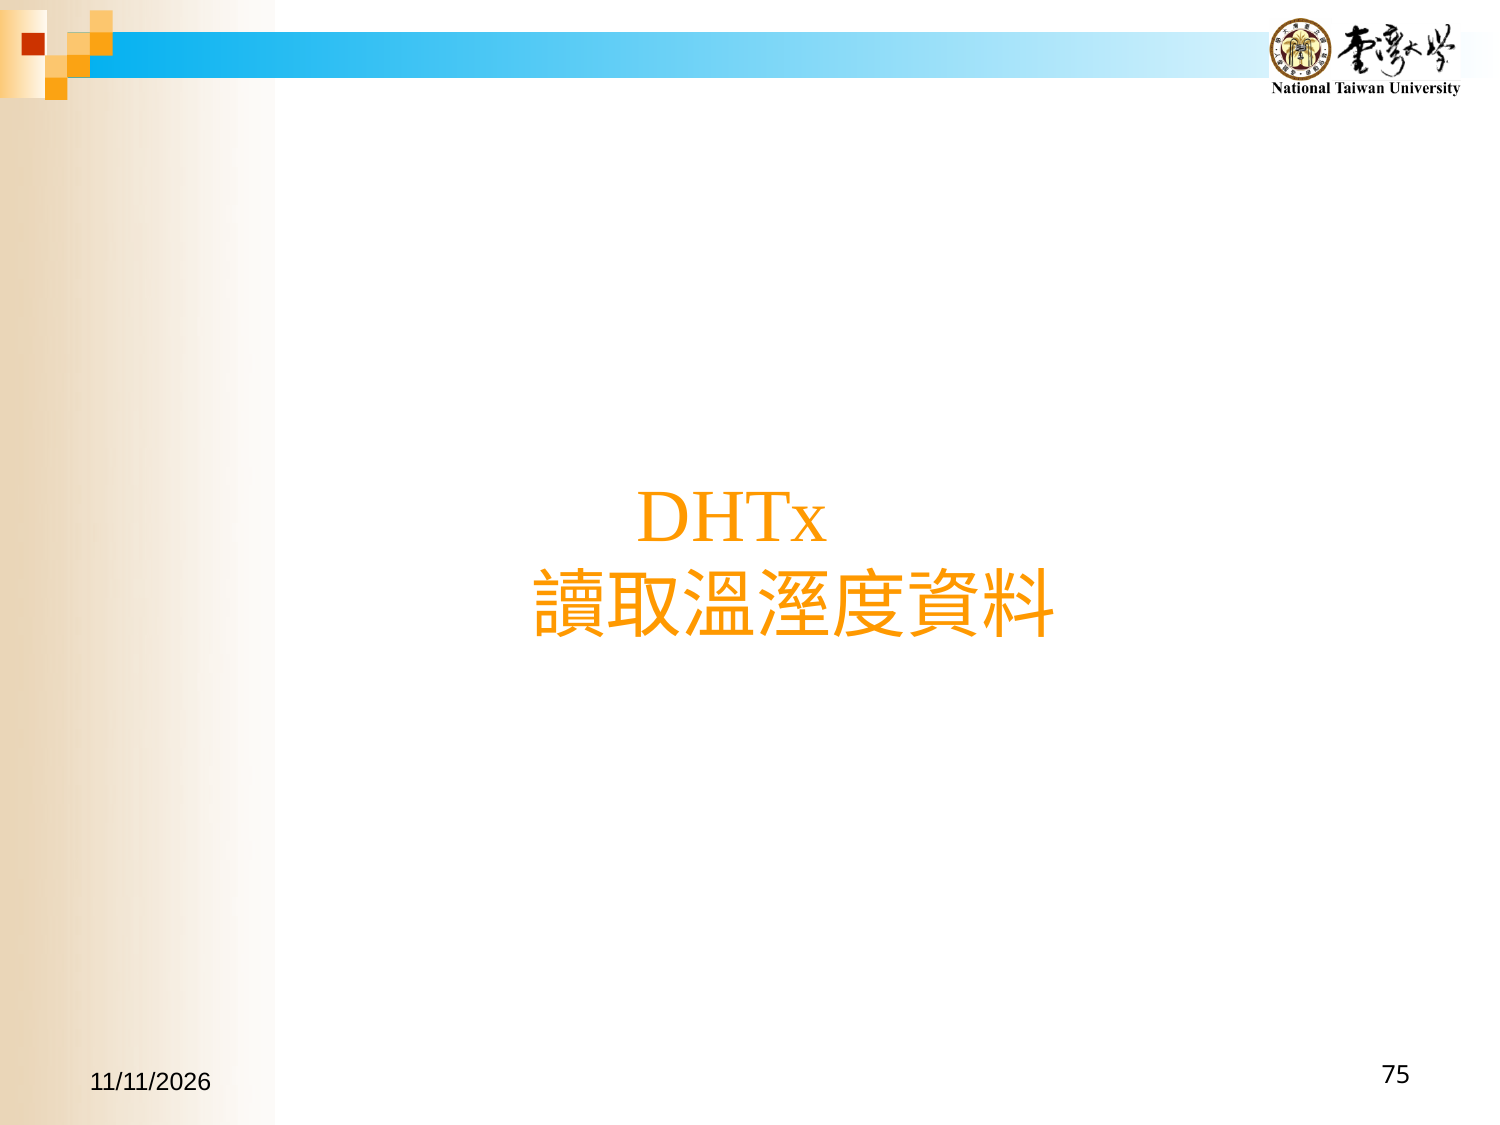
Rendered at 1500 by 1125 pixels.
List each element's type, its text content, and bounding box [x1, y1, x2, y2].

picture [1269, 18, 1463, 98]
title DHTx 讀取溫溼度資料 [214, 444, 1252, 670]
text_box 2016/11/8 [75, 1024, 425, 1103]
text_box 75 [1074, 1024, 1425, 1100]
